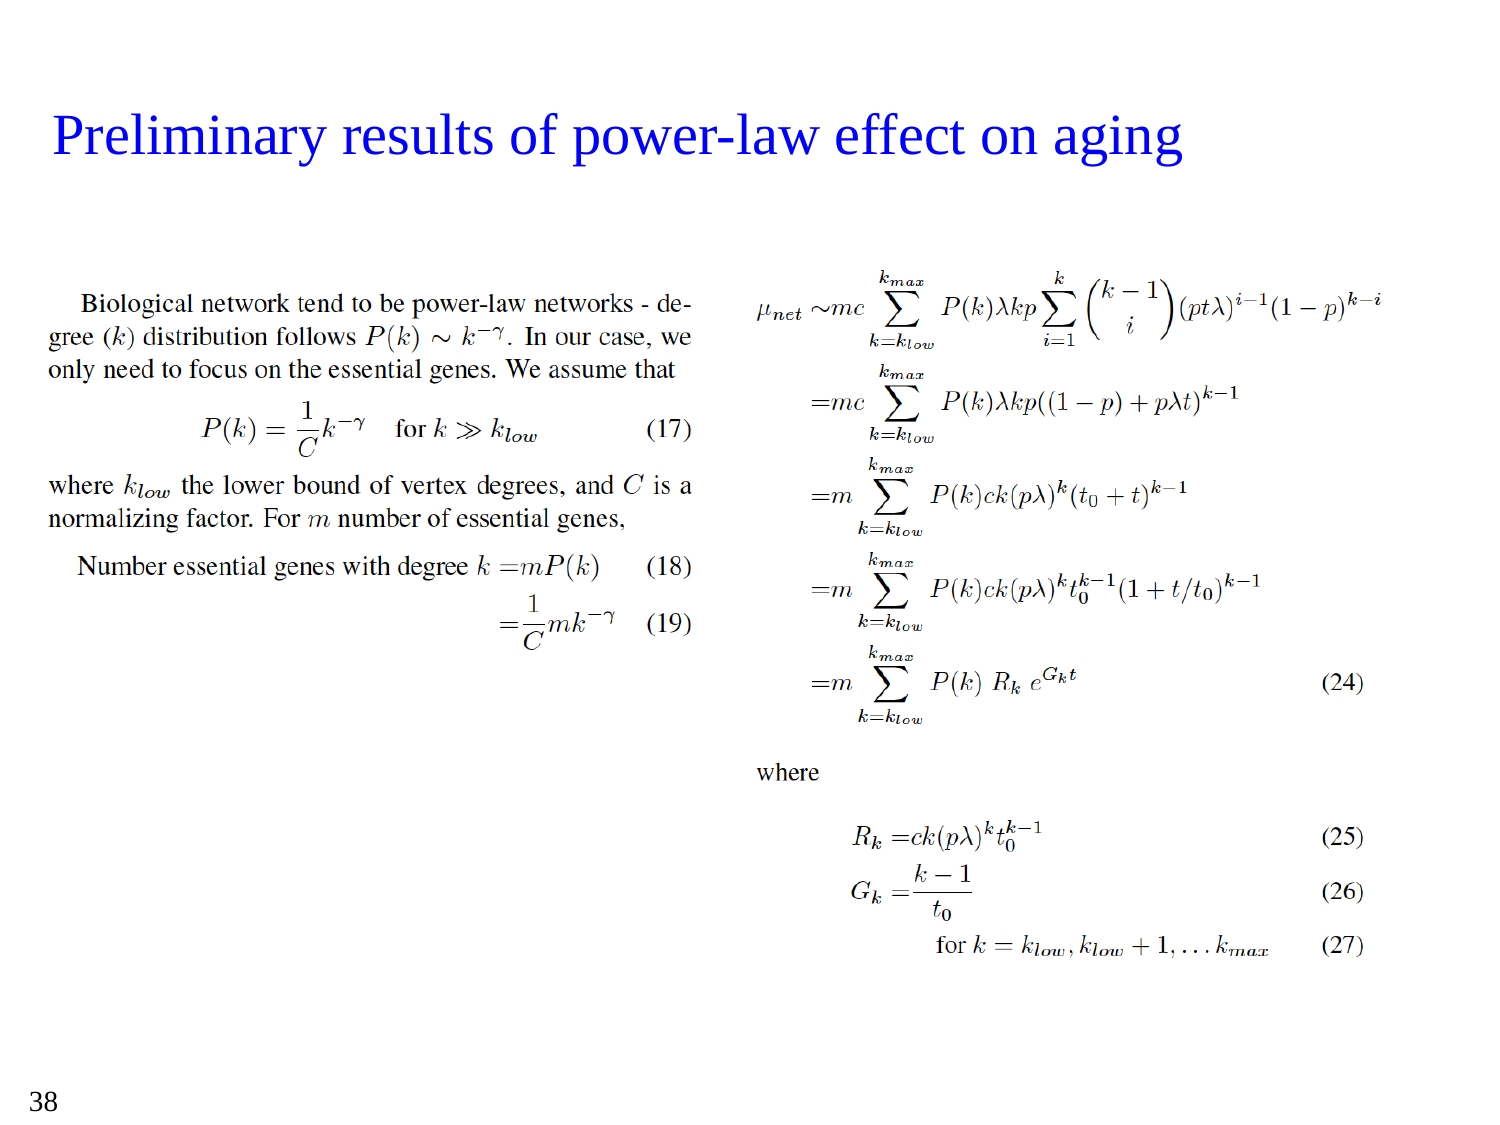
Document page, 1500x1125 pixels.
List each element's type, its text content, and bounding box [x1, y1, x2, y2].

picture [21, 274, 713, 658]
title Preliminary results of power-law effect on aging [37, 37, 1313, 226]
picture [728, 249, 1401, 976]
